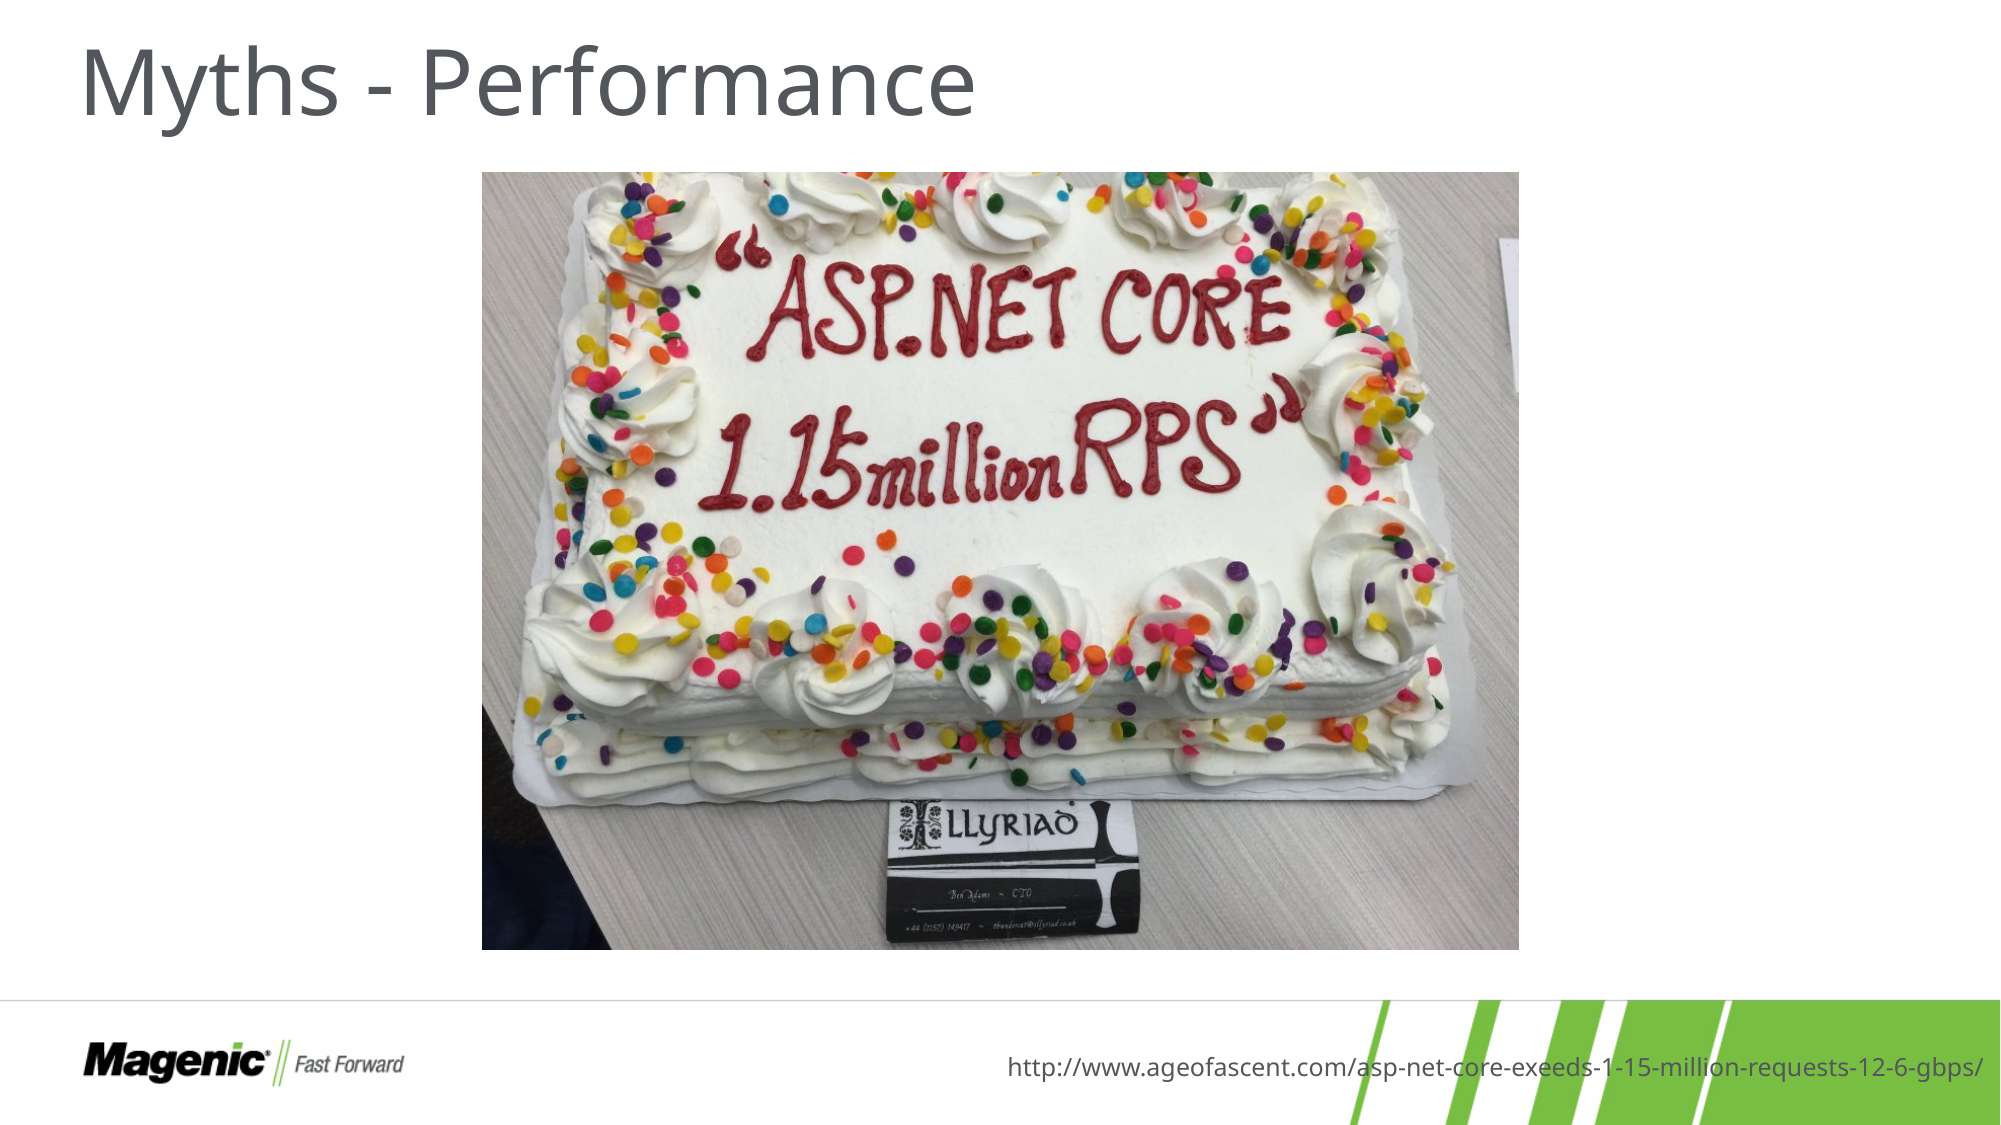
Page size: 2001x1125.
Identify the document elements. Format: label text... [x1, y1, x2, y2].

picture [0, 0, 2001, 1125]
text_box http://www.ageofascent.com/asp-net-core-exeeds-1-15-million-requests-12-6-gbps/ [920, 1029, 2000, 1104]
title Myths - Performance [63, 41, 1938, 131]
